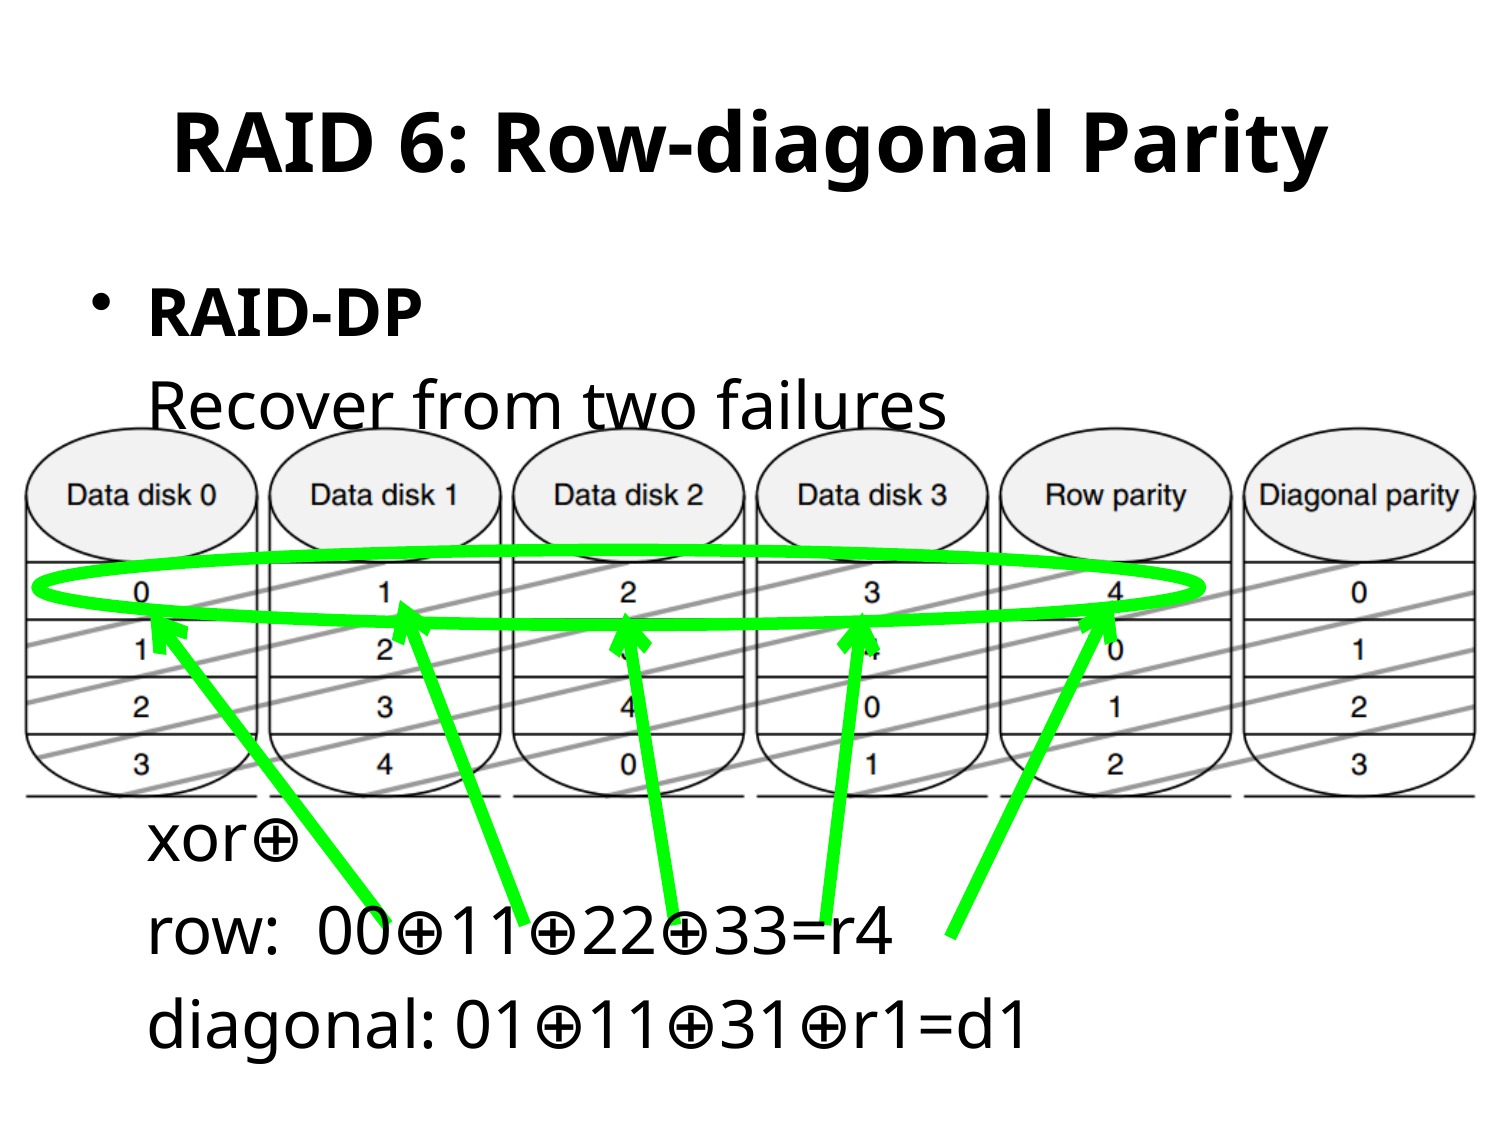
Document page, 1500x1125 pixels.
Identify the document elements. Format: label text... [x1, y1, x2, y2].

list RAID-DP Recover from two failures xor⊕ row: 00⊕11⊕22⊕33=r4 diagonal: 01⊕11⊕31⊕r1=d1 [75, 262, 1425, 410]
list RAID-DP Recover from two failures xor⊕ row: 00⊕11⊕22⊕33=r4 diagonal: 01⊕11⊕31⊕r1=d1 [75, 821, 1425, 1005]
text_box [112, 649, 426, 888]
picture [626, 788, 862, 813]
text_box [299, 699, 626, 826]
title RAID 6: Row-diagonal Parity [75, 45, 1425, 233]
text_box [493, 743, 807, 794]
picture [0, 412, 1500, 813]
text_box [810, 749, 1001, 788]
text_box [862, 687, 1201, 851]
